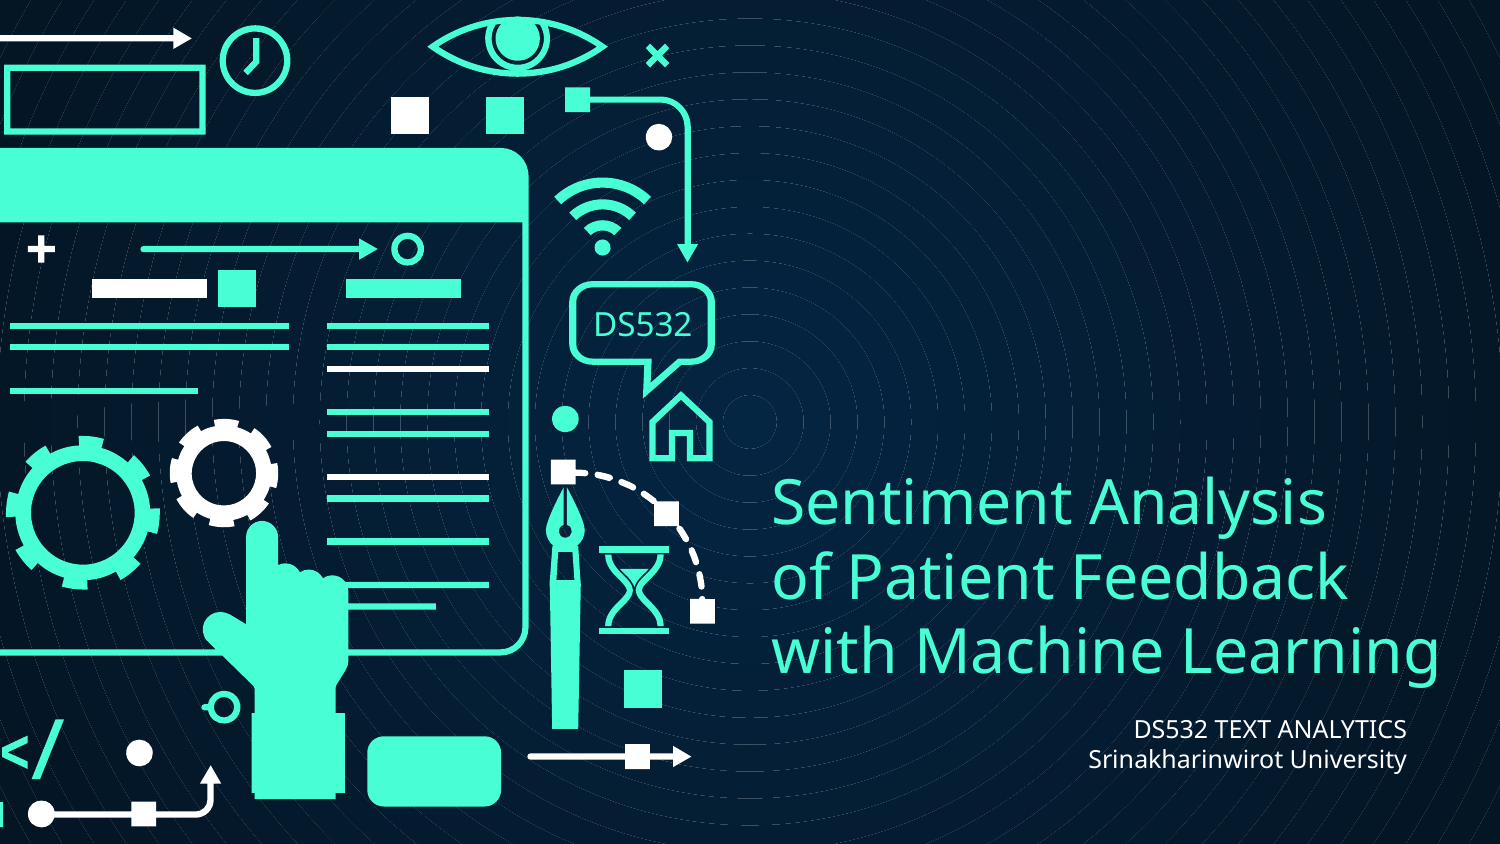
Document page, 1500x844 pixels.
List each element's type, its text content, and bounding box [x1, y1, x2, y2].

text_box [427, 16, 608, 77]
text_box [345, 279, 461, 298]
title DS532 [578, 295, 759, 358]
text_box [391, 96, 430, 135]
text_box [550, 459, 589, 485]
text_box [554, 177, 651, 205]
text_box [4, 64, 206, 135]
text_box [391, 232, 424, 266]
text_box [688, 547, 700, 566]
text_box [201, 690, 241, 724]
text_box [645, 43, 670, 68]
text_box [618, 478, 637, 491]
text_box [0, 147, 529, 800]
text_box [327, 495, 489, 502]
text_box [645, 123, 673, 151]
text_box [9, 387, 198, 394]
text_box [640, 490, 689, 543]
text_box [27, 235, 55, 263]
subtitle DS532 TEXT ANALYTICS Srinakharinwirot University [909, 698, 1423, 798]
text_box [649, 391, 713, 462]
text_box [545, 487, 585, 729]
text_box [327, 409, 489, 416]
text_box [327, 365, 489, 373]
text_box [696, 571, 705, 590]
text_box [619, 568, 649, 588]
text_box [635, 554, 664, 627]
text_box [9, 322, 290, 329]
text_box [690, 595, 715, 624]
text_box [605, 554, 633, 627]
text_box [27, 765, 222, 828]
text_box [527, 744, 692, 770]
text_box [0, 802, 4, 828]
text_box [218, 269, 257, 308]
text_box [583, 220, 622, 236]
text_box [169, 418, 279, 528]
text_box [486, 96, 524, 135]
text_box [2, 735, 28, 769]
text_box [565, 87, 699, 263]
text_box [327, 322, 489, 329]
text_box [126, 739, 153, 767]
text_box [327, 538, 489, 545]
text_box [594, 239, 611, 256]
text_box [552, 405, 579, 433]
title Sentiment Analysis of Patient Feedback with Machine Learning [756, 459, 1460, 702]
text_box [219, 25, 291, 97]
text_box [623, 670, 662, 709]
text_box [569, 281, 714, 399]
text_box [327, 344, 489, 351]
text_box [598, 628, 670, 635]
text_box [140, 238, 378, 260]
text_box [569, 199, 636, 221]
text_box [598, 546, 670, 553]
text_box [594, 471, 613, 482]
text_box [31, 719, 65, 780]
text_box [91, 279, 207, 298]
text_box [327, 473, 489, 481]
text_box [327, 430, 489, 437]
text_box [367, 736, 502, 807]
text_box [243, 38, 260, 76]
text_box [5, 435, 160, 590]
text_box [9, 344, 290, 351]
text_box [0, 27, 192, 49]
